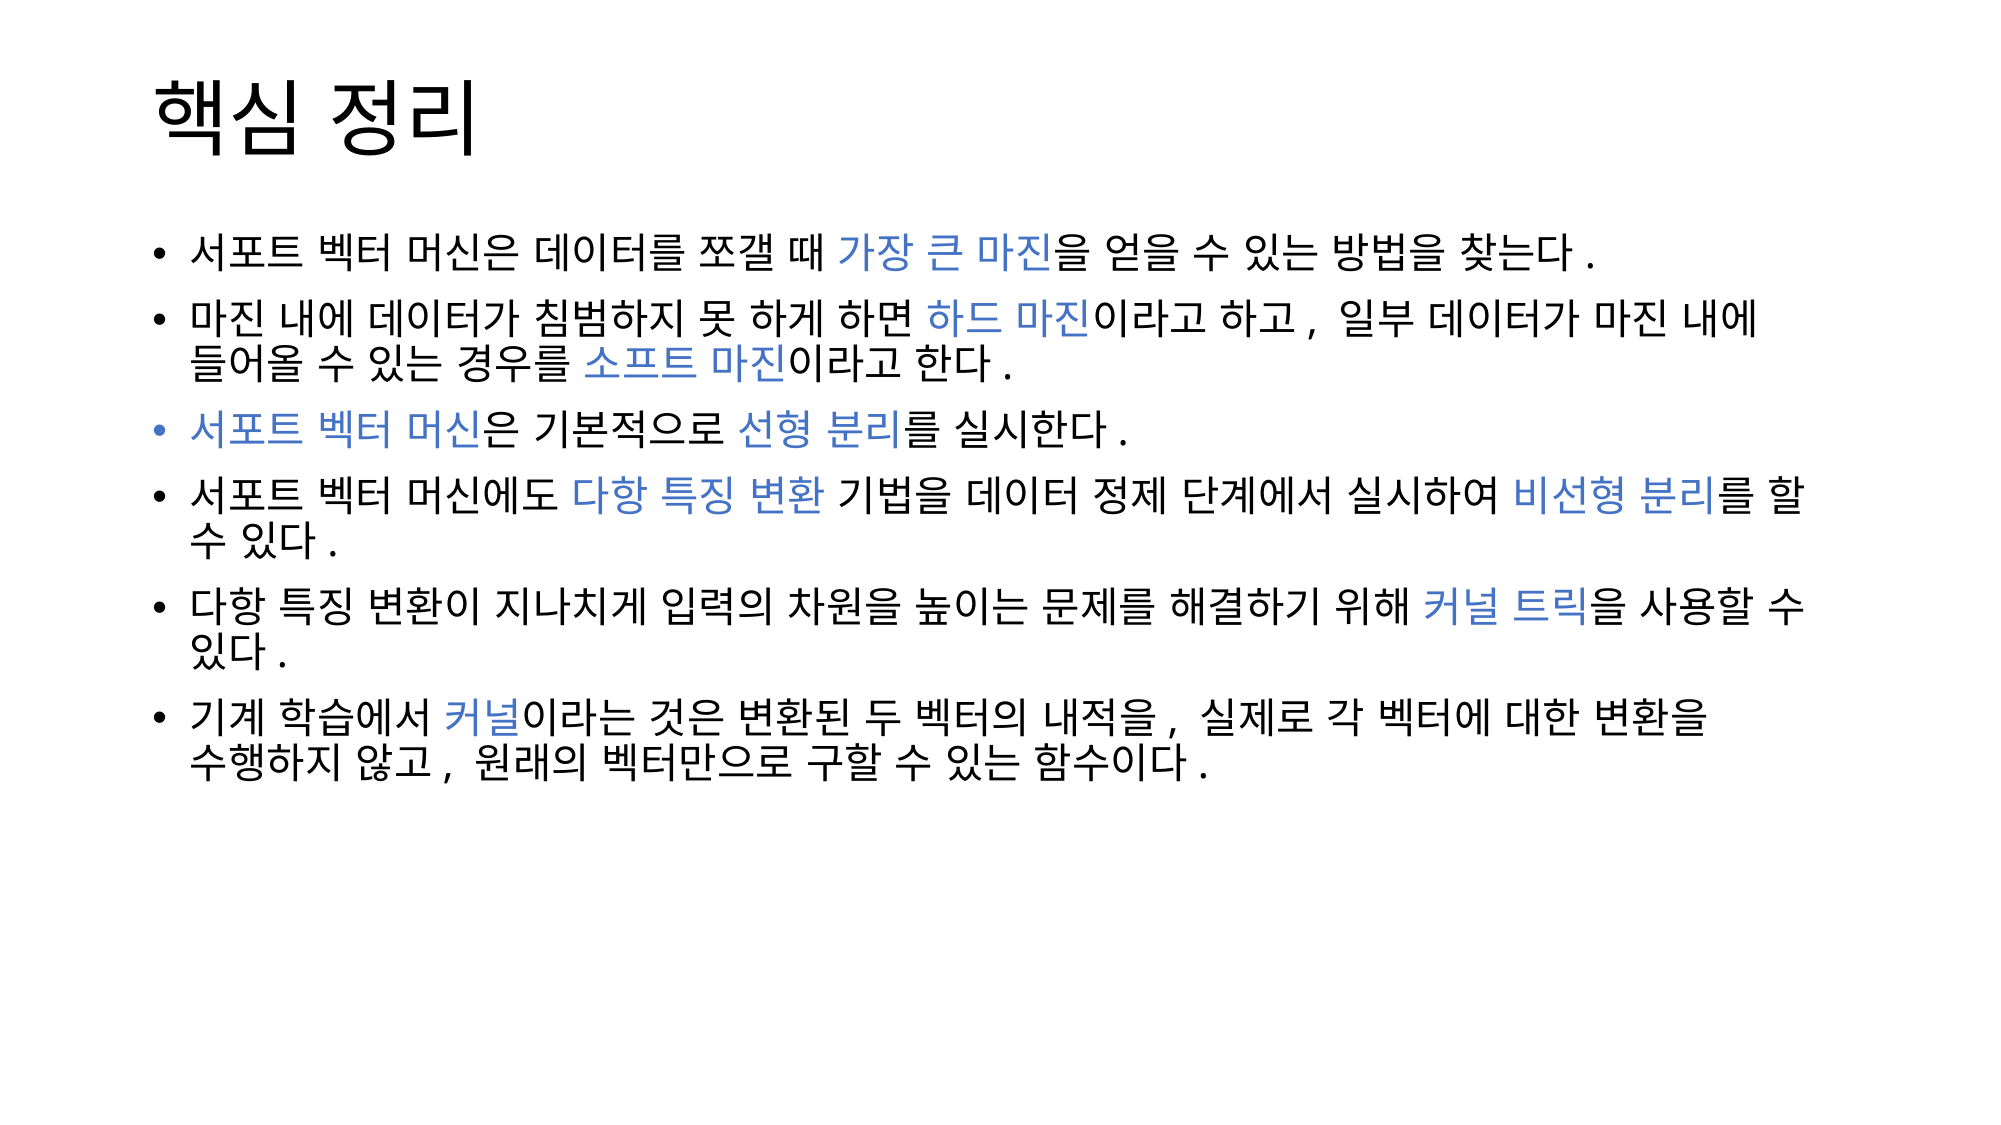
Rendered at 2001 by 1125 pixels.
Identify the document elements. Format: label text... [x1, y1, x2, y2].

title 핵심 정리 [137, 59, 1863, 187]
list 서포트 벡터 머신은 데이터를 쪼갤 때 가장 큰 마진을 얻을 수 있는 방법을 찾는다. 마진 내에 데이터가 침범하지 못 하게 하면 하드 마진이라고 하고, 일부 데이터가 마진 내에 들어올 수 있는 경우를 소프트 마진이라고 한다. 서포트 벡터 머신은 기본적으로 선형 분리를 실시한다. 서포트 벡터 머신에도 다항 특징 변환 기법을 데이터 정제 단계에서 실시하여 비선형 분리를 할 수 있다. 다항 특징 변환이 지나치게 입력의 차원을 높이는 문제를 해결하기 위해 커널 트릭을 사용할 수 있다. 기계 학습에서 커널이라는 것은 변환된 두 벡터의 내적을, 실제로 각 벡터에 대한 변환을 수행하지 않고, 원래의 벡터만으로 구할 수 있는 함수이다. [137, 225, 1863, 999]
